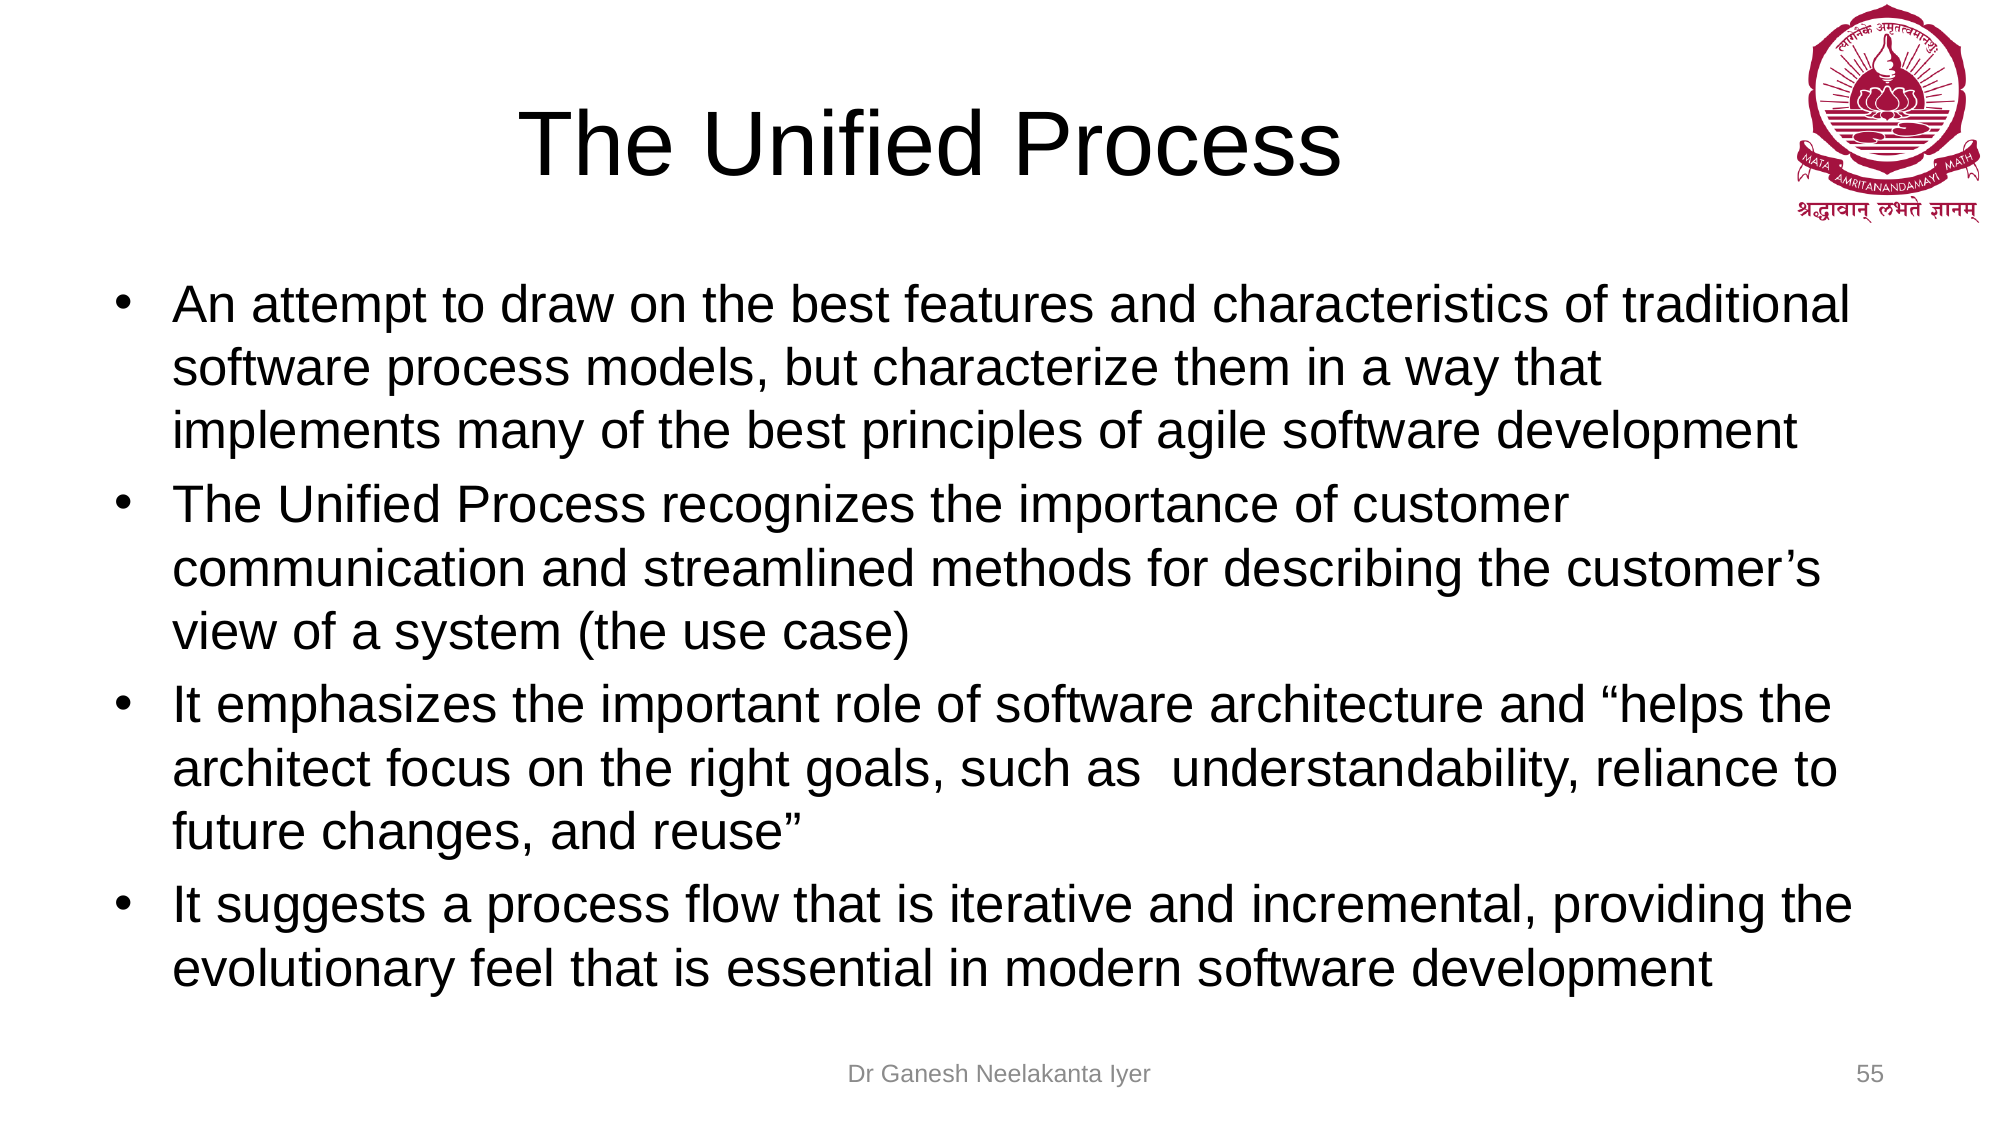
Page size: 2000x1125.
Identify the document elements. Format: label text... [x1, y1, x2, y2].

footer Dr Ganesh Neelakanta Iyer [683, 1042, 1317, 1103]
list An attempt to draw on the best features and characteristics of traditional software process models, but characterize them in a way that implements many of the best principles of agile software development The Unified Process recognizes the importance of customer communication and streamlined methods for describing the customer’s view of a system (the use case) It emphasizes the important role of software architecture and “helps the architect focus on the right goals, such as understandability, reliance to future changes, and reuse” It suggests a process flow that is iterative and incremental, providing the evolutionary feel that is essential in modern software development [99, 262, 1900, 1005]
picture [1776, 1, 2000, 225]
slide_number 55 [1432, 1042, 1900, 1103]
title The Unified Process [99, 45, 1763, 233]
